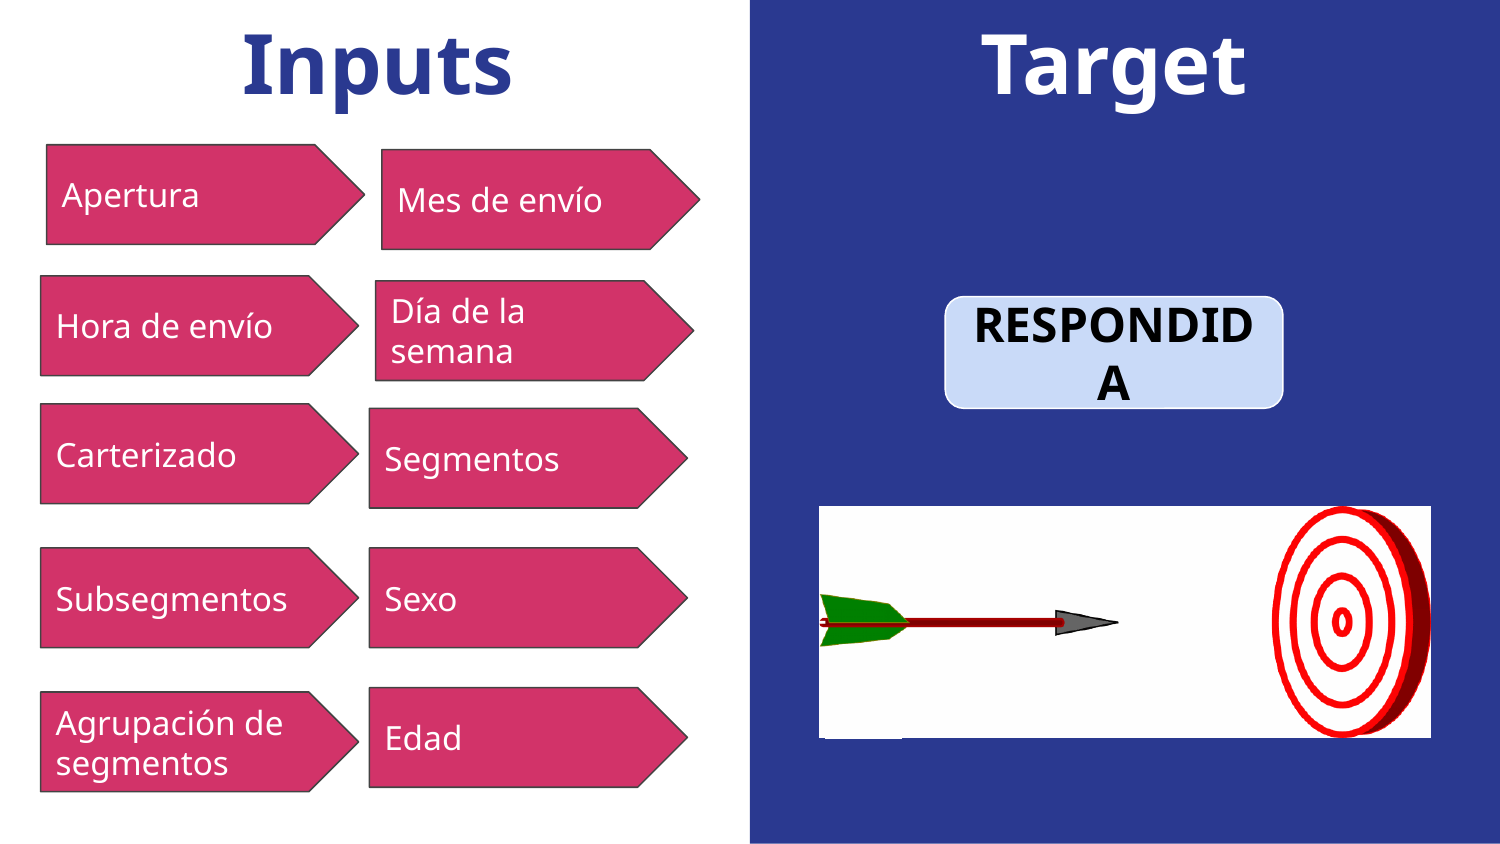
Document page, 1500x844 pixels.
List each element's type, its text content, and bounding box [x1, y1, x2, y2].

text_box RESPONDIDA [945, 296, 1283, 409]
text_box Apertura [46, 144, 365, 245]
text_box Día de la semana [375, 280, 694, 381]
text_box Edad [369, 687, 688, 788]
text_box Hora de envío [40, 275, 359, 376]
title Inputs [46, 14, 711, 126]
picture [819, 506, 1431, 739]
title Target [782, 44, 1446, 126]
text_box Subsegmentos [40, 547, 359, 648]
text_box Mes de envío [381, 149, 700, 250]
text_box Segmentos [369, 408, 688, 508]
text_box Carterizado [40, 403, 359, 504]
text_box Agrupación de segmentos [40, 692, 359, 792]
text_box Sexo [369, 547, 688, 648]
